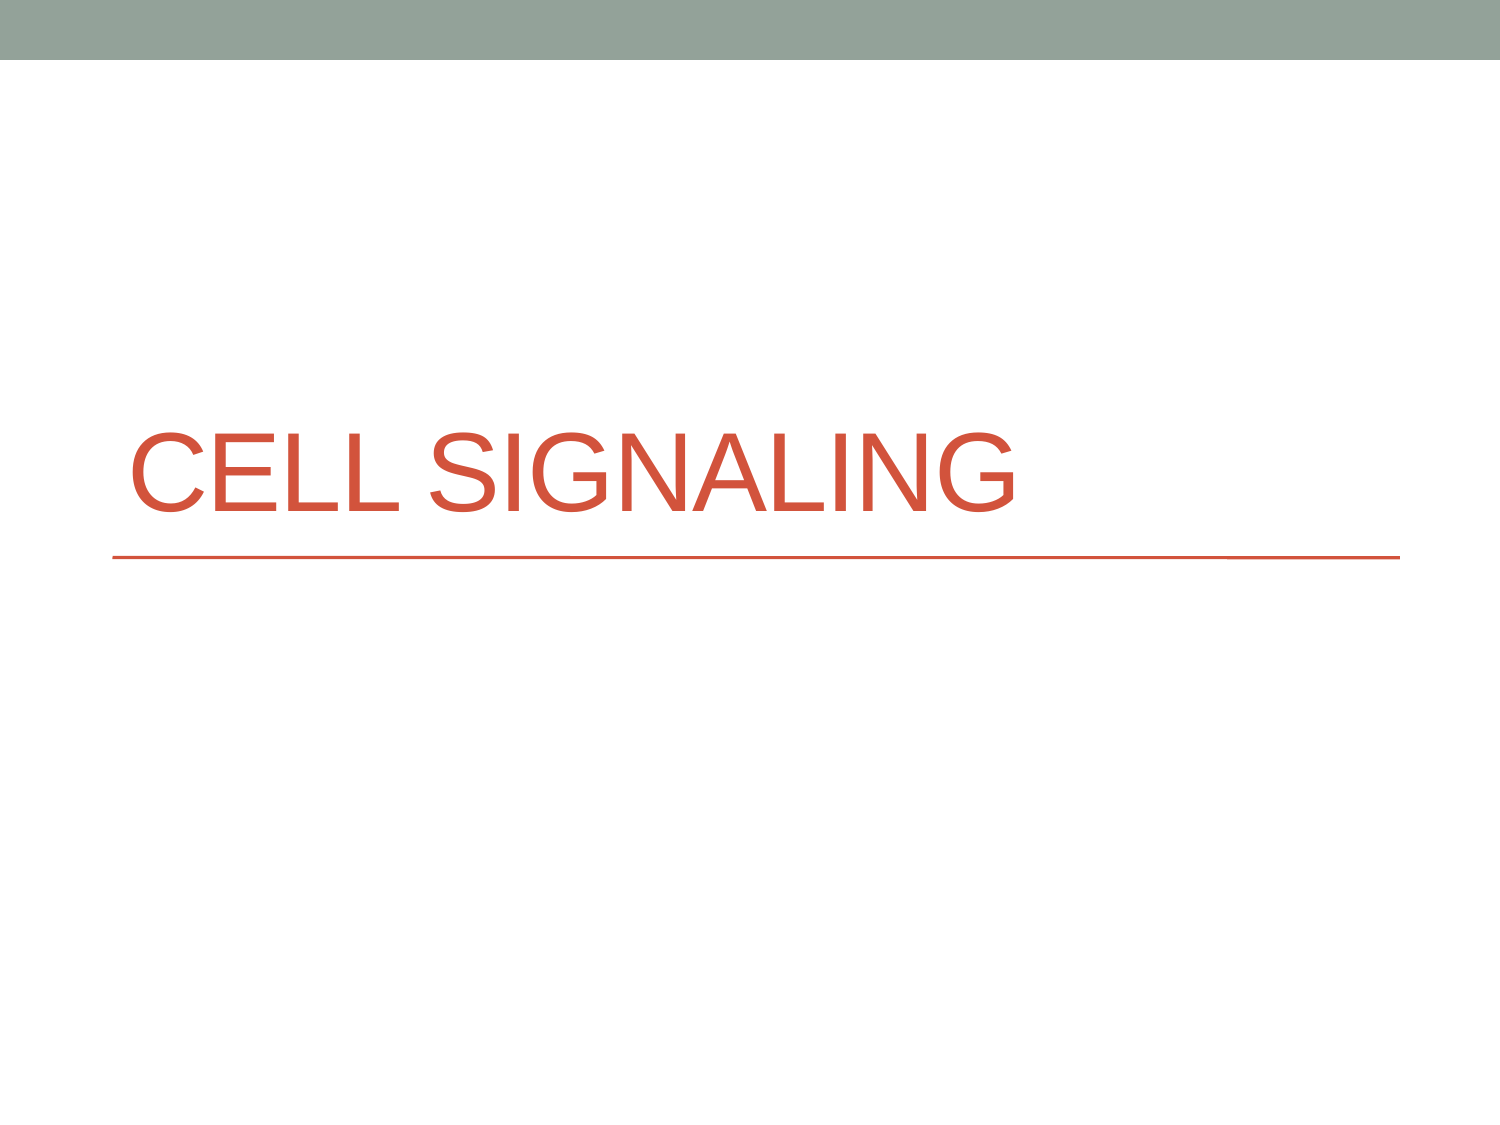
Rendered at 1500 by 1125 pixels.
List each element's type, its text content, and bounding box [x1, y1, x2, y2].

title Cell signaling [112, 224, 1400, 542]
